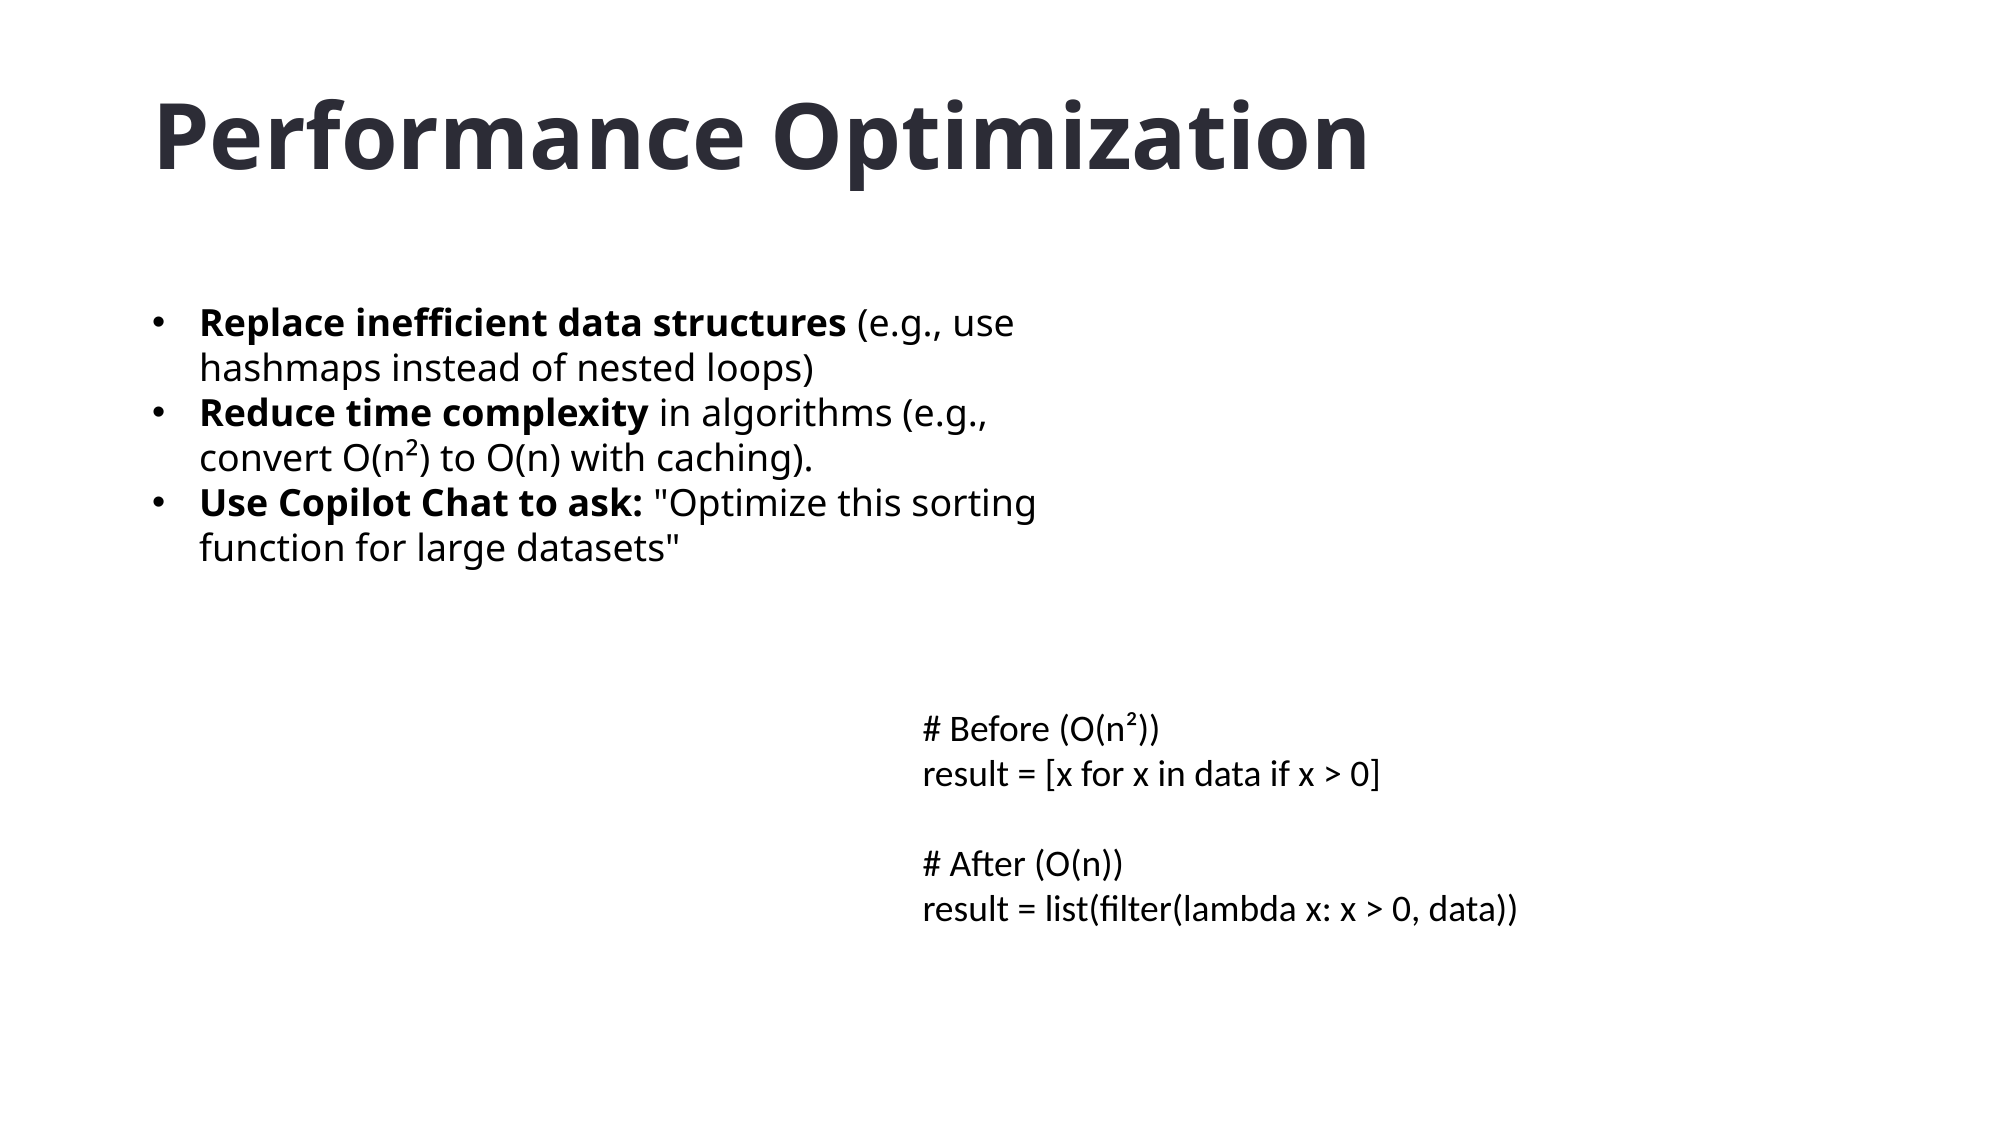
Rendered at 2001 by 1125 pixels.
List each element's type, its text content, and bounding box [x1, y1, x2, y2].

title Performance Optimization [137, 59, 1863, 220]
text_box Replace inefficient data structures (e.g., use hashmaps instead of nested loops) Reduce time complexity in algorithms (e.g., convert O(n²) to O(n) with caching). Use Copilot Chat to ask: "Optimize this sorting function for large datasets" [137, 291, 1138, 577]
text_box # Before (O(n²)) result = [x for x in data if x > 0] # After (O(n)) result = list(filter(lambda x: x > 0, data)) [907, 696, 1908, 937]
